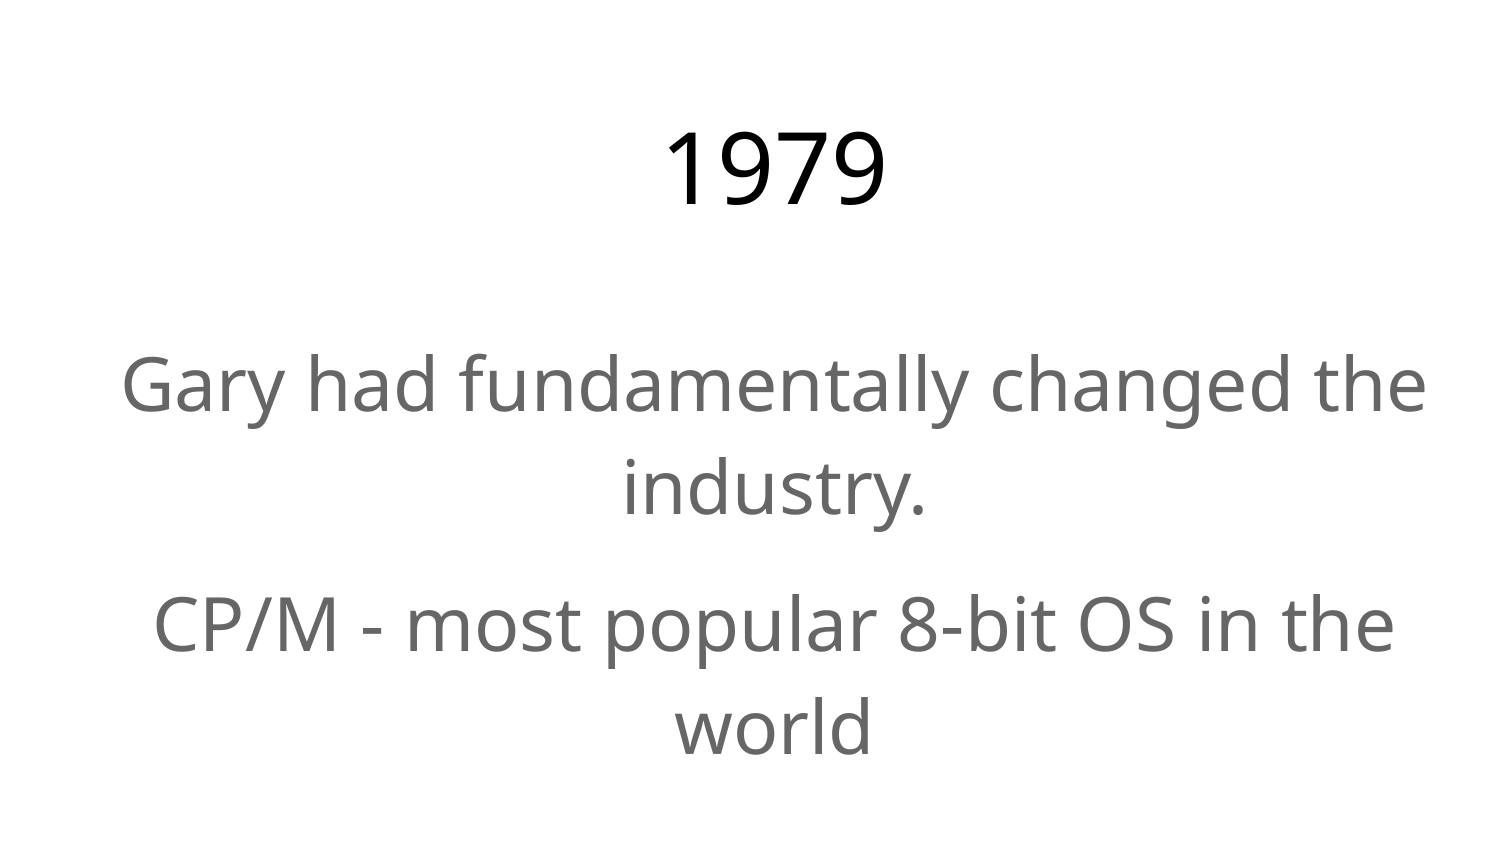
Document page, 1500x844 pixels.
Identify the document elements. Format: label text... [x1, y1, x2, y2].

list Gary had fundamentally changed the industry. CP/M - most popular 8-bit OS in the world [76, 307, 1474, 569]
title 1979 [76, 89, 1474, 184]
